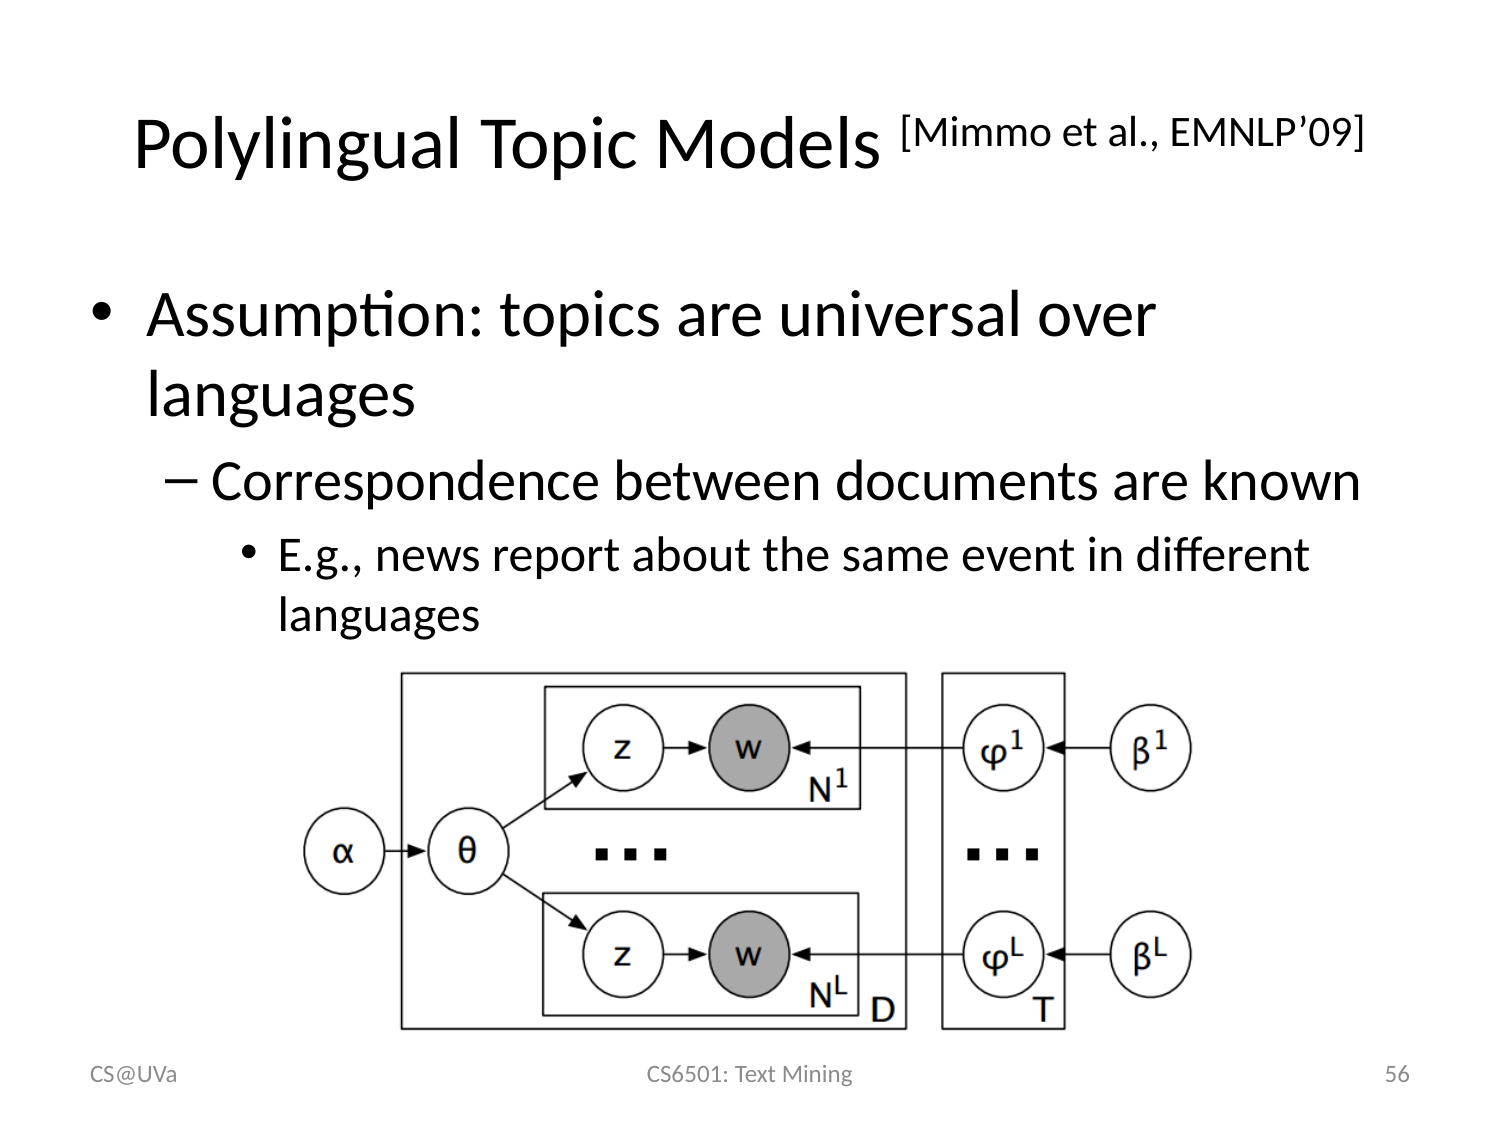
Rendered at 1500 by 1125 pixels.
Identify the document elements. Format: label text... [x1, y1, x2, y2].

slide_number CS@UVa [75, 1042, 425, 1103]
list Assumption: topics are universal over languages Correspondence between documents are known E.g., news report about the same event in different languages [75, 262, 1425, 1005]
title Polylingual Topic Models [Mimmo et al., EMNLP’09] [75, 45, 1425, 233]
slide_number 56 [1074, 1042, 1425, 1103]
footer CS6501: Text Mining [512, 1044, 988, 1103]
picture [303, 662, 1197, 1036]
